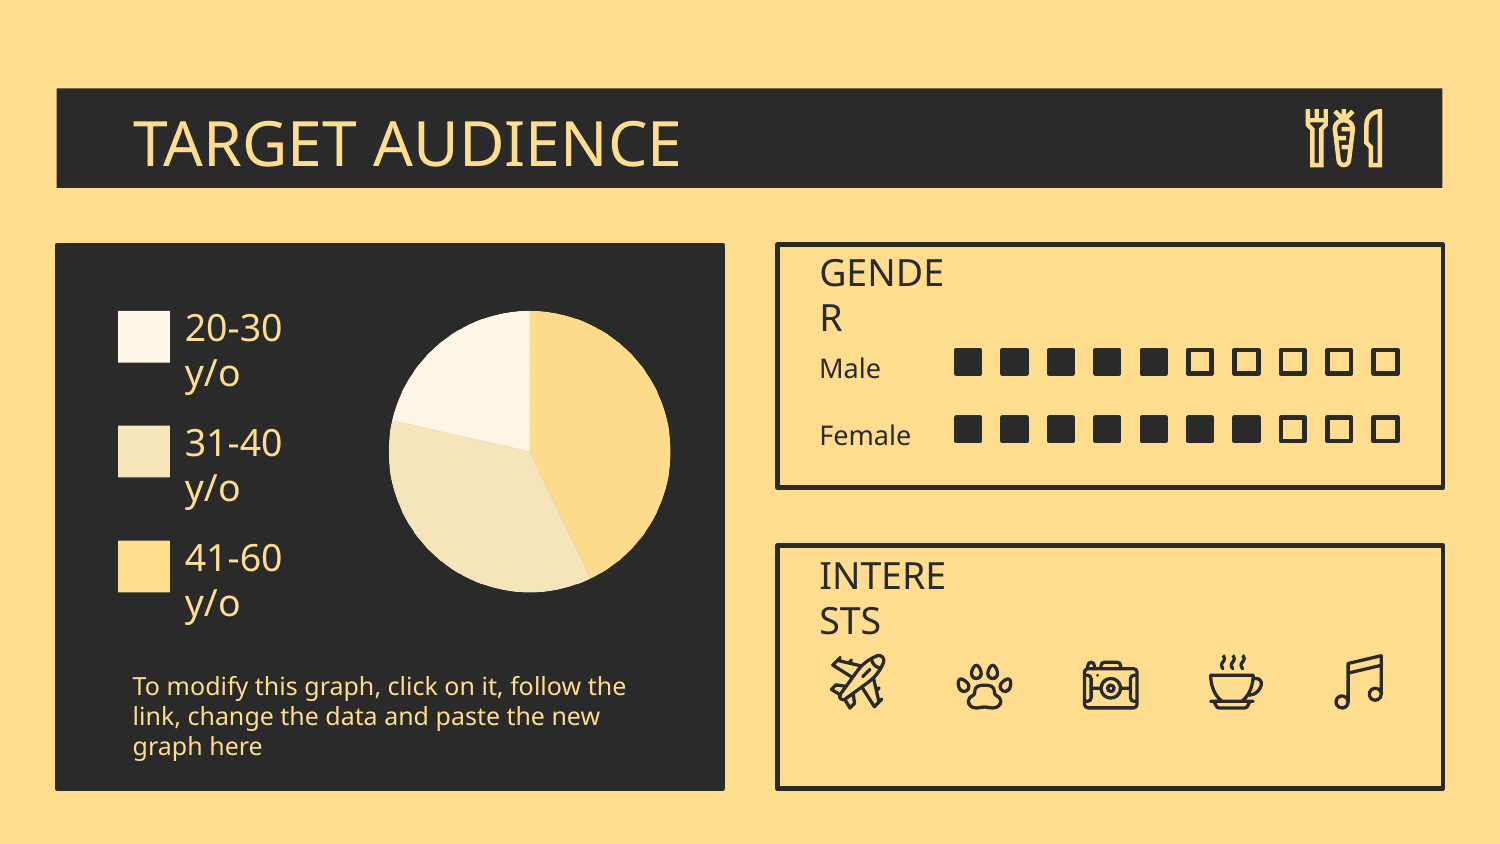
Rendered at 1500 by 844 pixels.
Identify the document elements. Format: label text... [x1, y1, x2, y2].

text_box INTERESTS [804, 570, 979, 623]
table_cell [929, 563, 943, 570]
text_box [1082, 660, 1139, 710]
title TARGET AUDIENCE [118, 88, 1142, 188]
text_box [118, 310, 170, 363]
text_box 31-40 y/o [169, 438, 345, 491]
table_cell [871, 260, 879, 268]
text_box [1334, 654, 1383, 710]
text_box To modify this graph, click on it, follow the link, change the data and paste the new graph here [117, 655, 658, 695]
text_box 20-30 y/o [169, 323, 345, 376]
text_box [956, 663, 1013, 710]
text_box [956, 349, 1398, 374]
text_box Female [804, 403, 957, 456]
table_cell [836, 563, 843, 570]
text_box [956, 417, 1398, 442]
picture [365, 295, 694, 608]
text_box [1208, 653, 1264, 710]
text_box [1305, 108, 1383, 168]
text_box GENDER [804, 268, 979, 321]
table_cell [850, 260, 864, 268]
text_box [829, 653, 887, 710]
table_cell [821, 563, 830, 570]
text_box [118, 425, 170, 478]
text_box 41-60 y/o [169, 553, 345, 606]
table_cell [927, 260, 941, 268]
text_box [118, 540, 170, 593]
text_box Male [804, 335, 914, 388]
